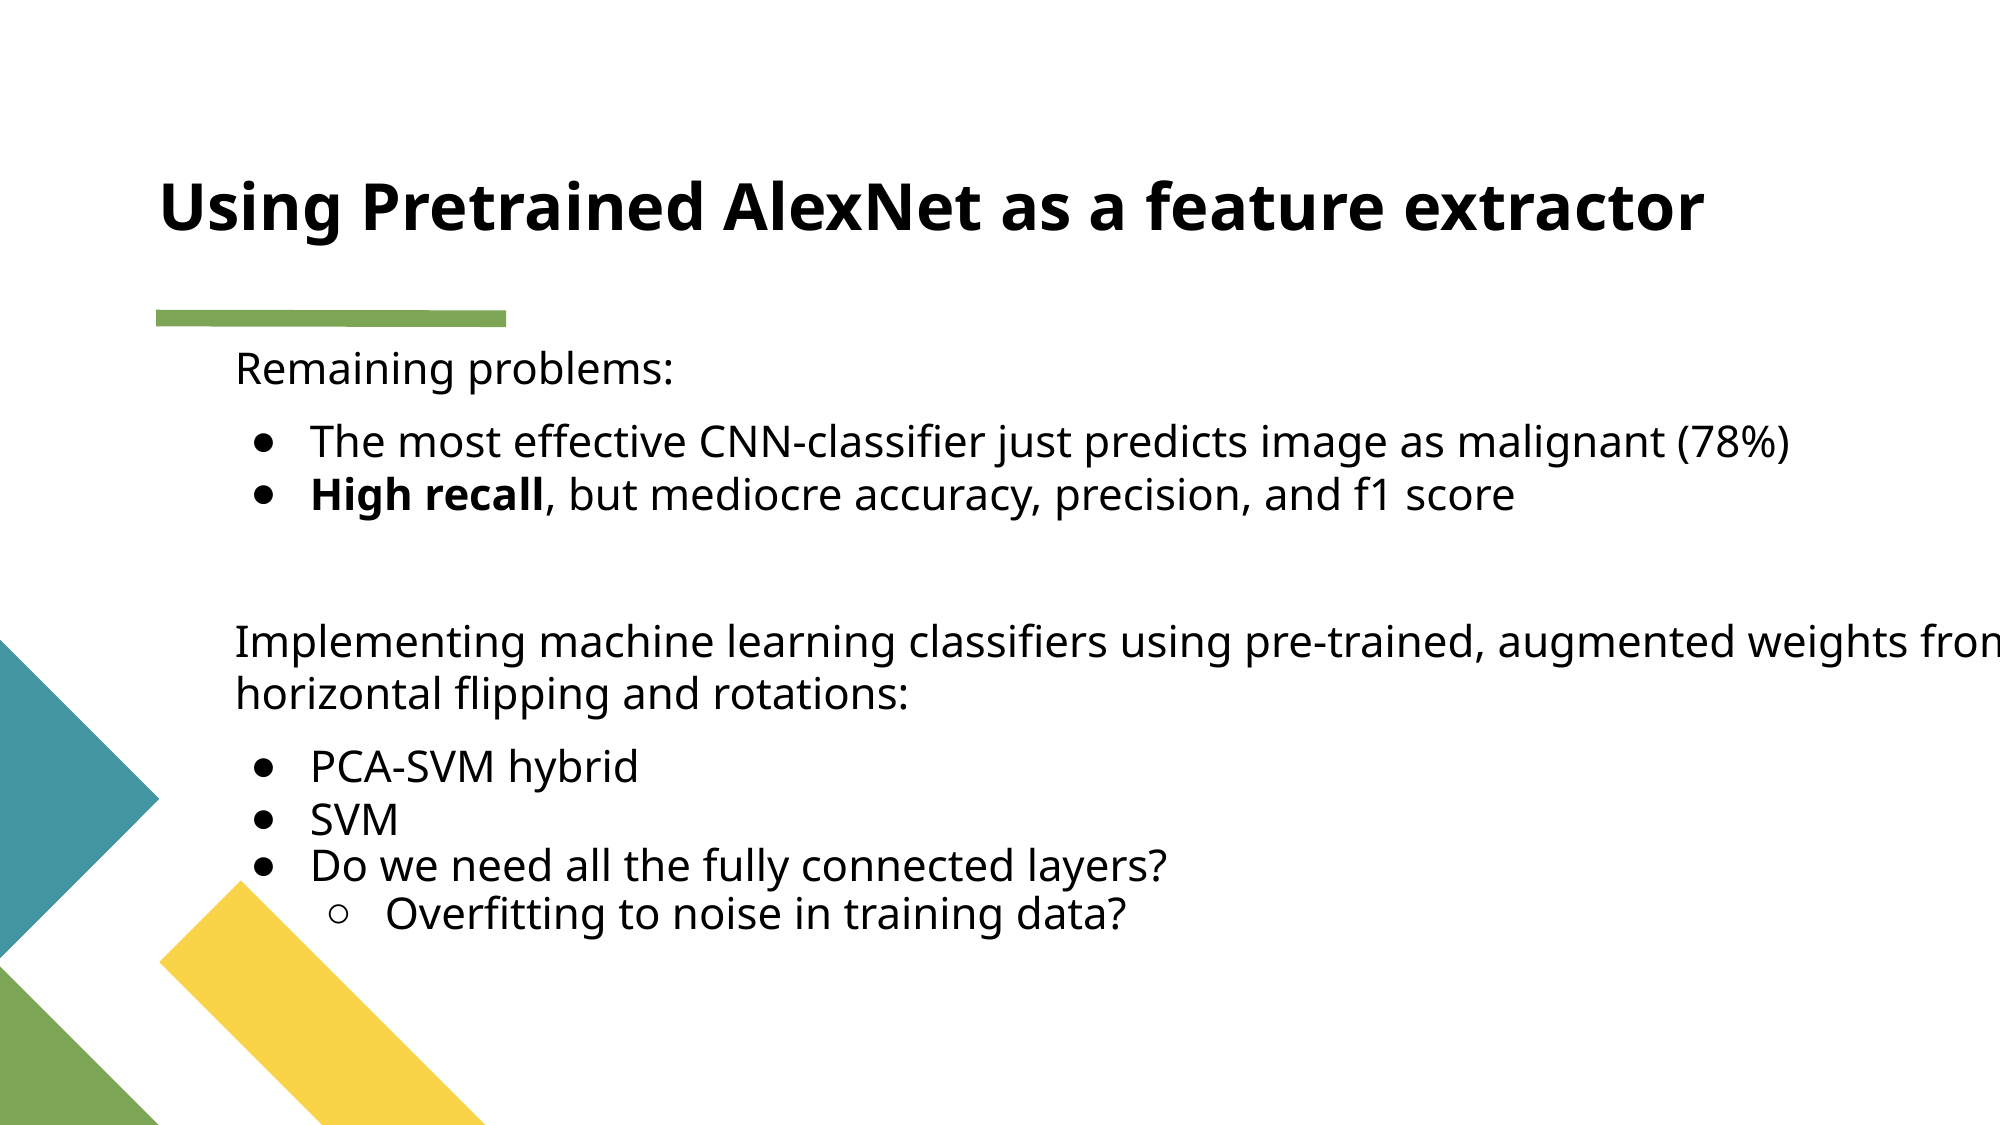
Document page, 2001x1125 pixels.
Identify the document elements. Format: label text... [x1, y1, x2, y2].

title Using Pretrained AlexNet as a feature extractor [158, 144, 1867, 245]
list Remaining problems: The most effective CNN-classifier just predicts image as malignant (78%) High recall, but mediocre accuracy, precision, and f1 score Implementing machine learning classifiers using pre-trained, augmented weights from horizontal flipping and rotations: PCA-SVM hybrid SVM Do we need all the fully connected layers? Overfitting to noise in training data? [234, 340, 2000, 907]
